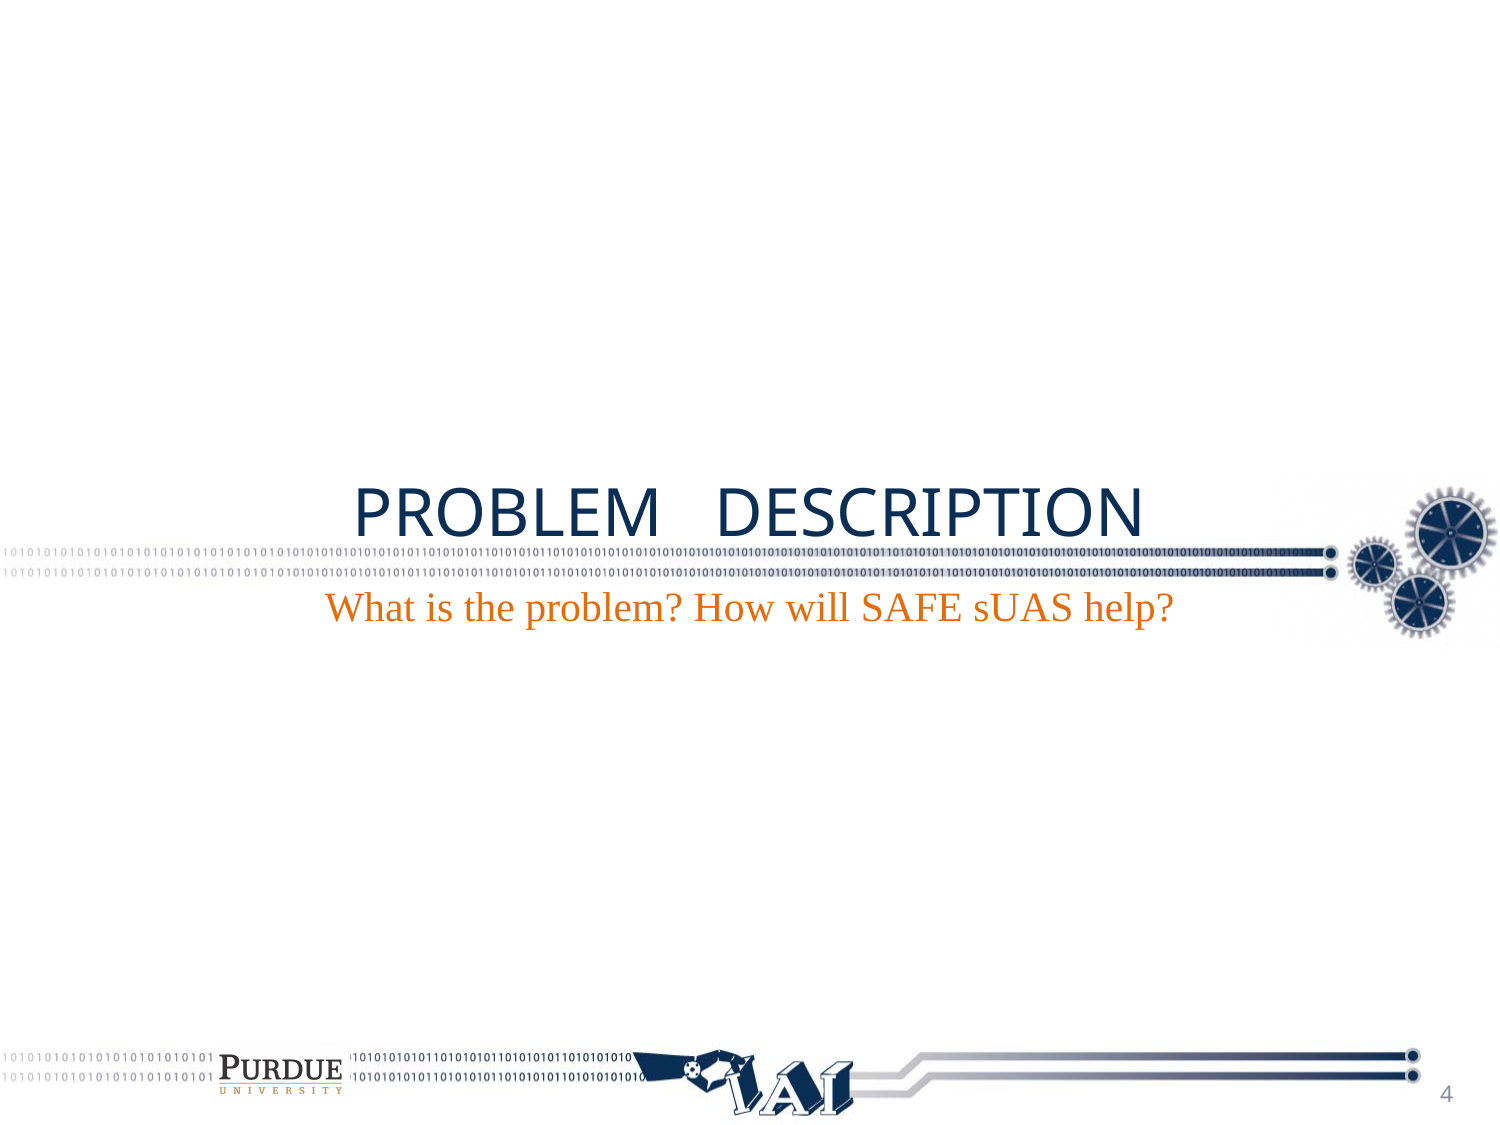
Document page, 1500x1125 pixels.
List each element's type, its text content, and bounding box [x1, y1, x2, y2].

picture [0, 474, 1500, 650]
title PROBLEM DESCRIPTION [112, 462, 1388, 562]
list What is the problem? How will SAFE sUAS help? [112, 562, 1388, 638]
slide_number 4 [1425, 1065, 1500, 1125]
picture [0, 1042, 1500, 1125]
